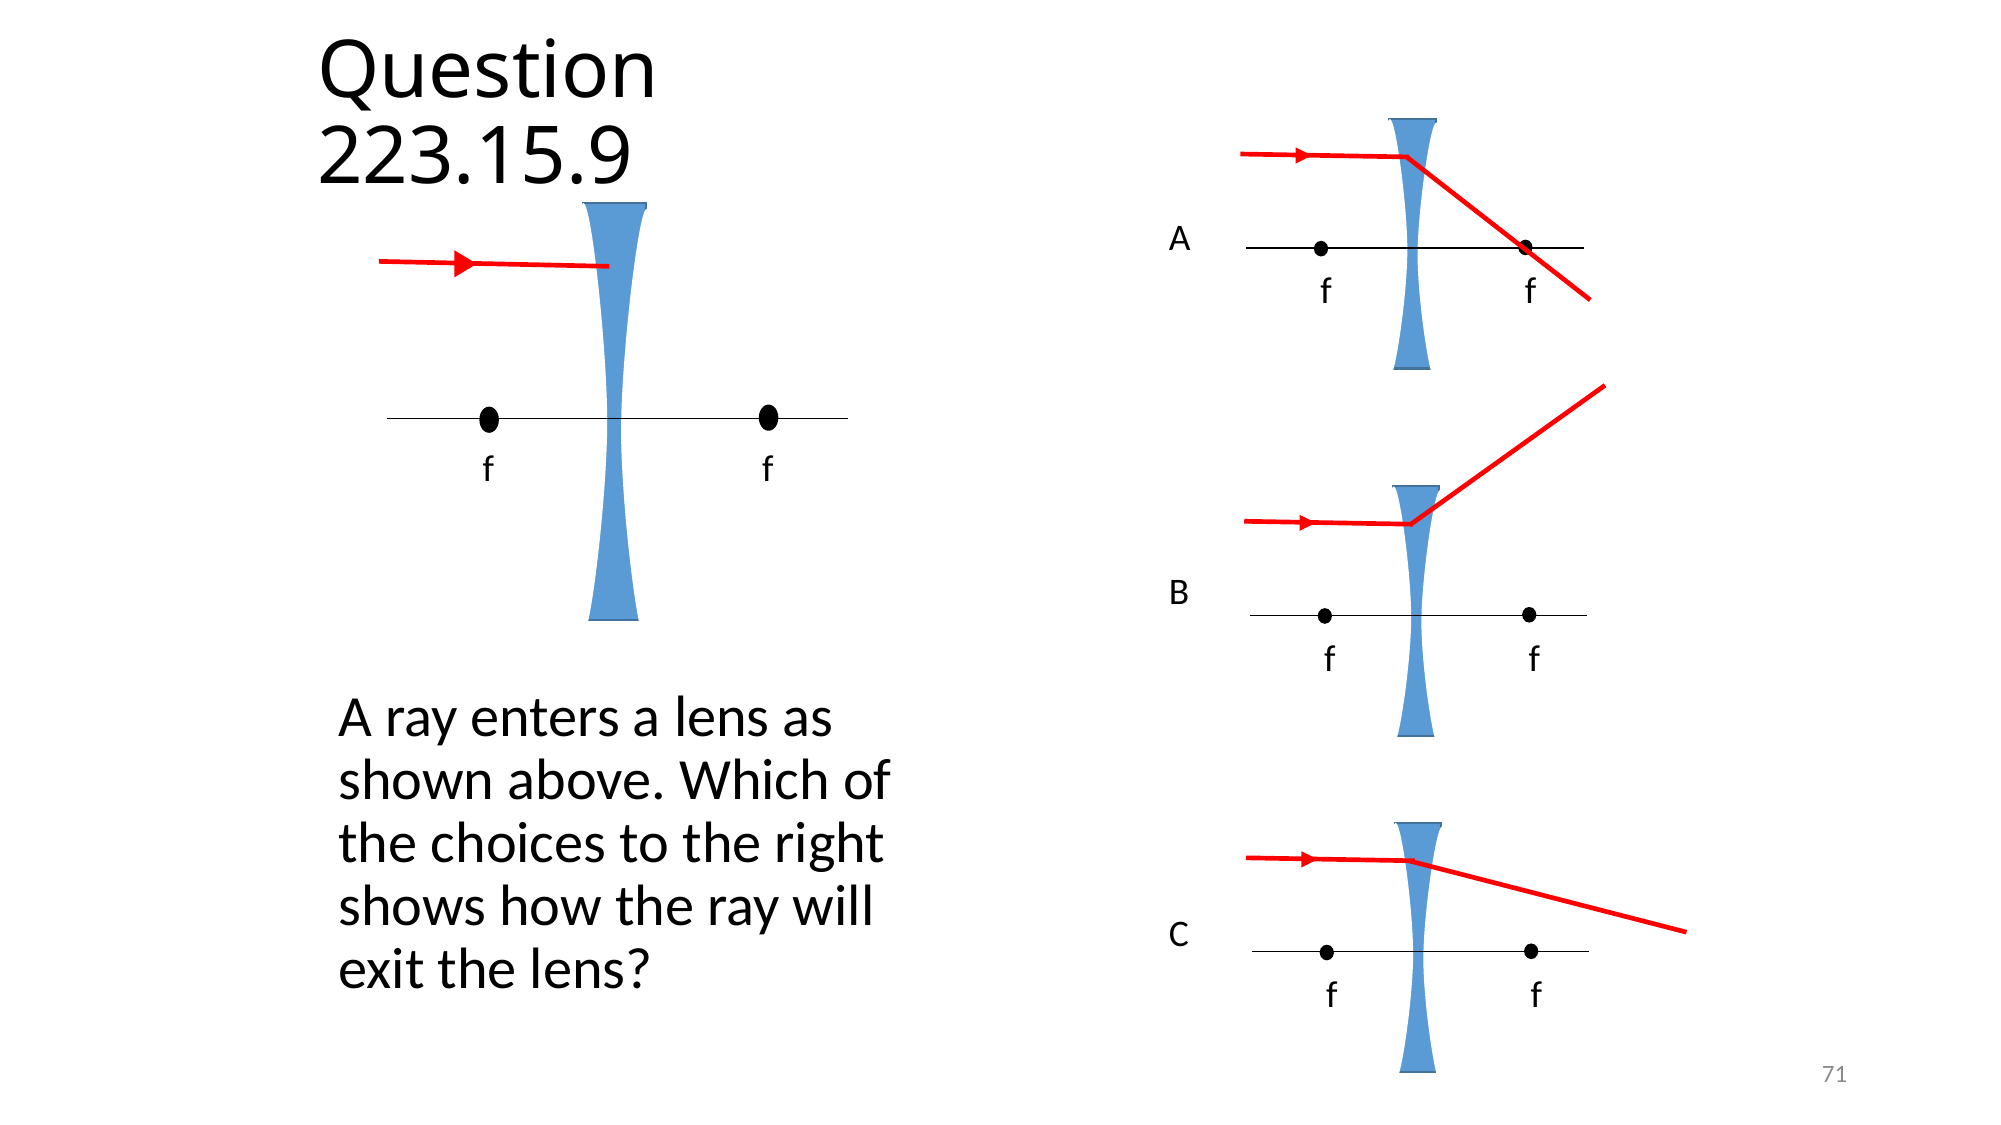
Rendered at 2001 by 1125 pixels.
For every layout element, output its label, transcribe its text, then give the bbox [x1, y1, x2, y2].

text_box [1410, 385, 1605, 525]
list A ray enters a lens as shown above. Which of the choices to the right shows how the ray will exit the lens? [323, 678, 986, 1088]
text_box B [1154, 559, 1205, 620]
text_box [1240, 119, 1584, 382]
text_box C [1154, 901, 1204, 962]
text_box A [1154, 205, 1206, 266]
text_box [1408, 860, 1687, 933]
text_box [1244, 486, 1588, 750]
title Question 223.15.9 [302, 21, 989, 209]
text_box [1405, 156, 1591, 300]
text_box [1246, 822, 1590, 1086]
slide_number 71 [1412, 1042, 1863, 1103]
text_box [378, 202, 849, 643]
